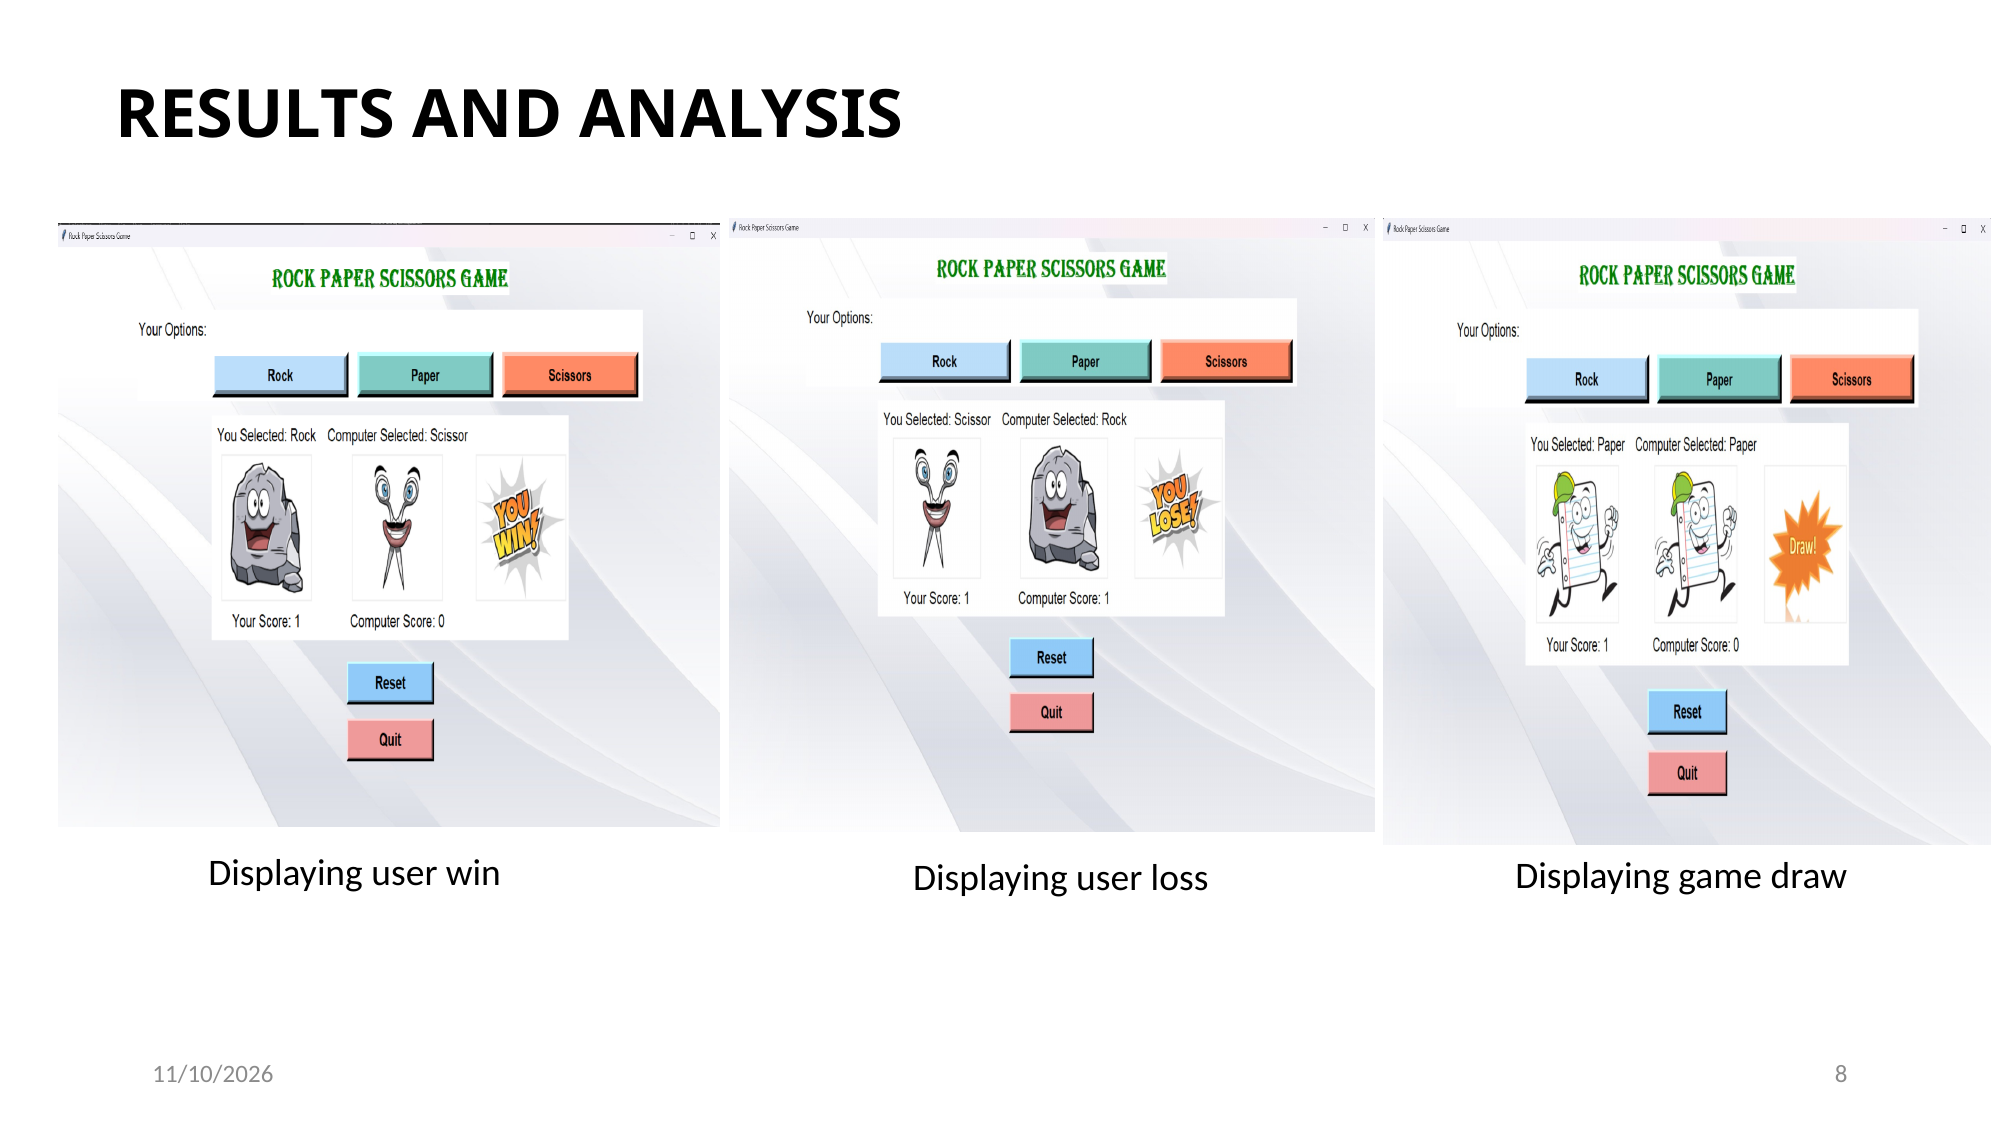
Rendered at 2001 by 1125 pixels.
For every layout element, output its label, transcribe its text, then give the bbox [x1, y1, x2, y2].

slide_number 8 [1412, 1042, 1863, 1103]
text_box Displaying user loss [881, 820, 1443, 906]
list Displaying game draw [1491, 848, 2000, 963]
picture [729, 218, 1375, 832]
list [58, 223, 720, 827]
title RESULTS AND ANALYSIS [100, 29, 932, 202]
list Displaying user win [176, 815, 738, 901]
picture [1383, 218, 1991, 845]
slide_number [137, 1042, 588, 1103]
